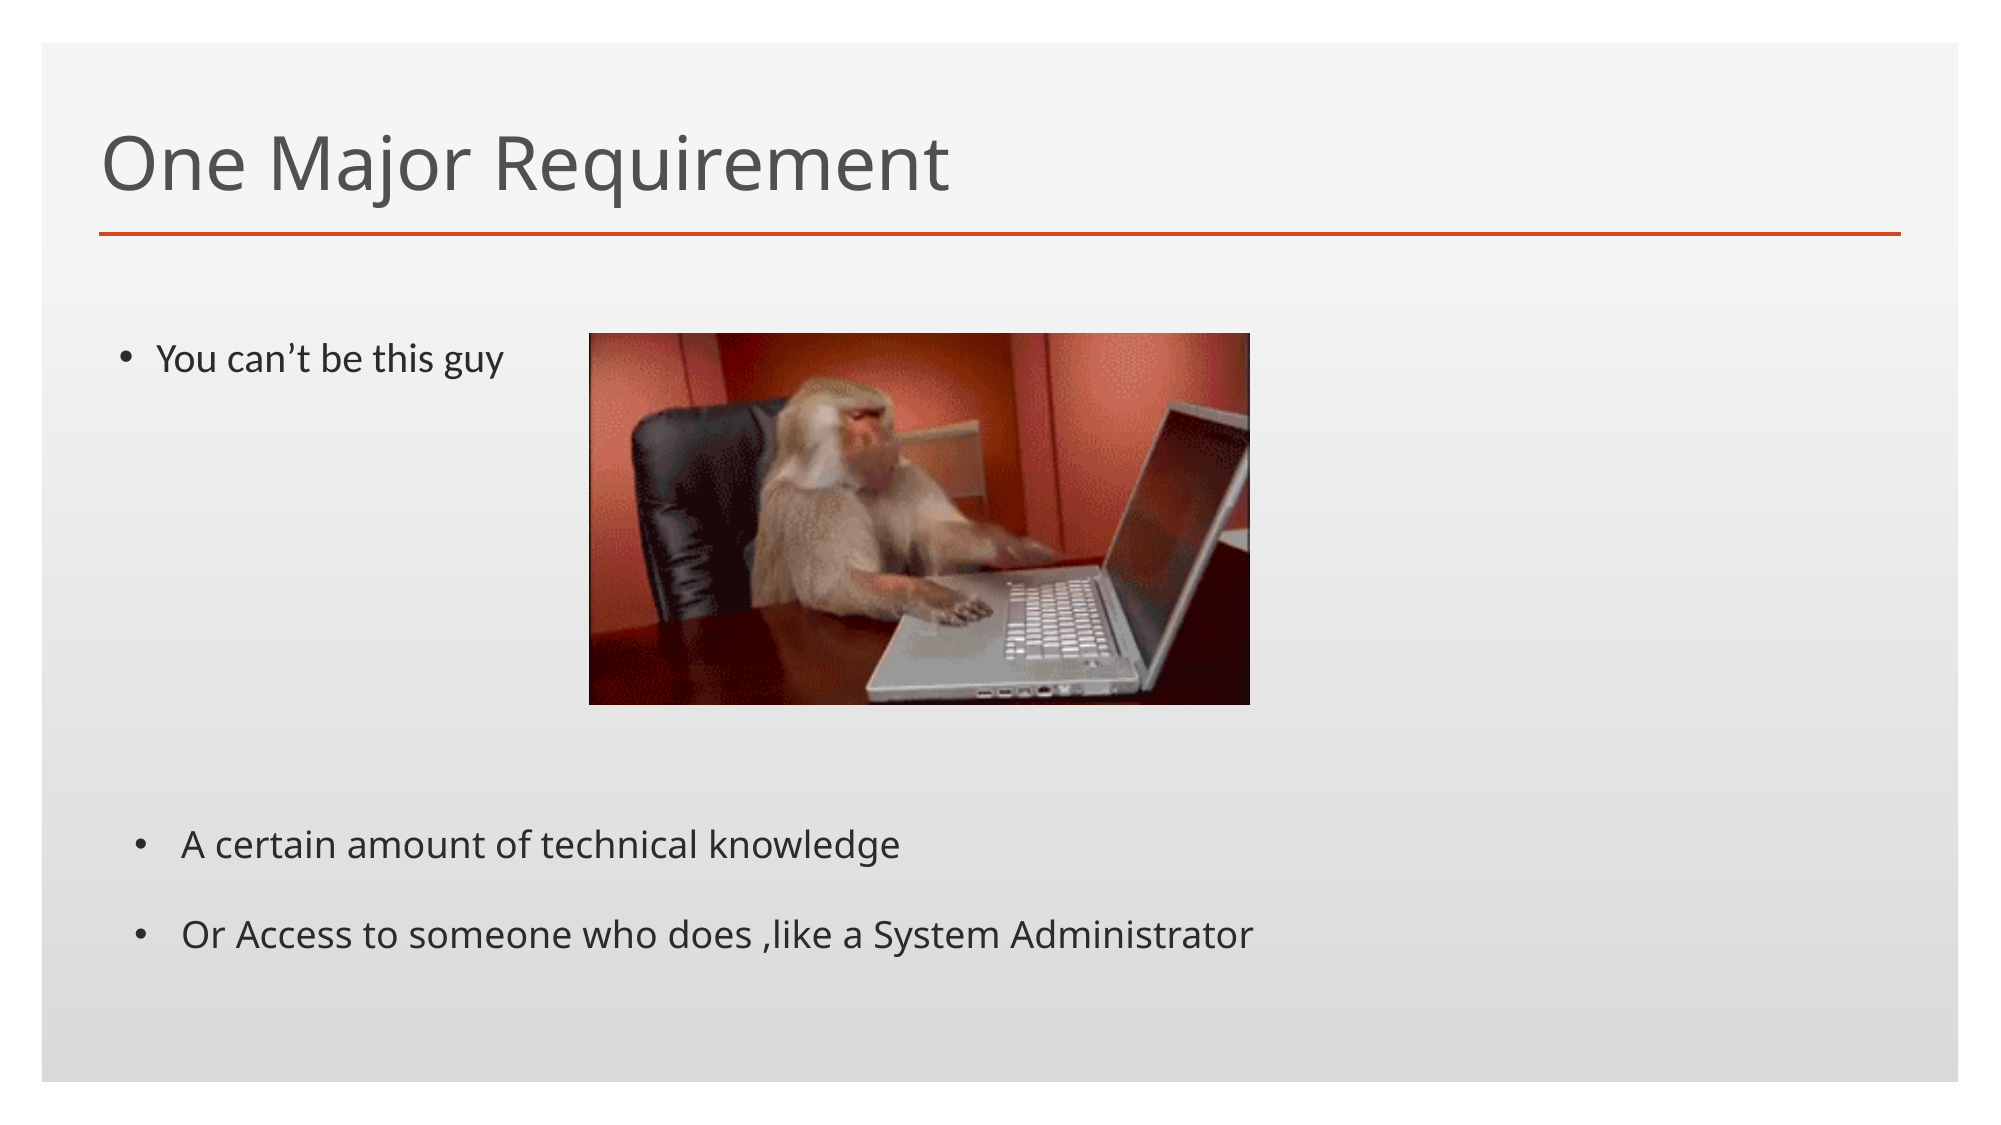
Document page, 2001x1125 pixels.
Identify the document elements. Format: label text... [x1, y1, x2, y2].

title One Major Requirement [85, 57, 1811, 276]
picture [589, 333, 1250, 705]
list You can’t be this guy [103, 313, 571, 427]
text_box A certain amount of technical knowledge Or Access to someone who does ,like a System Administrator [119, 813, 1393, 964]
